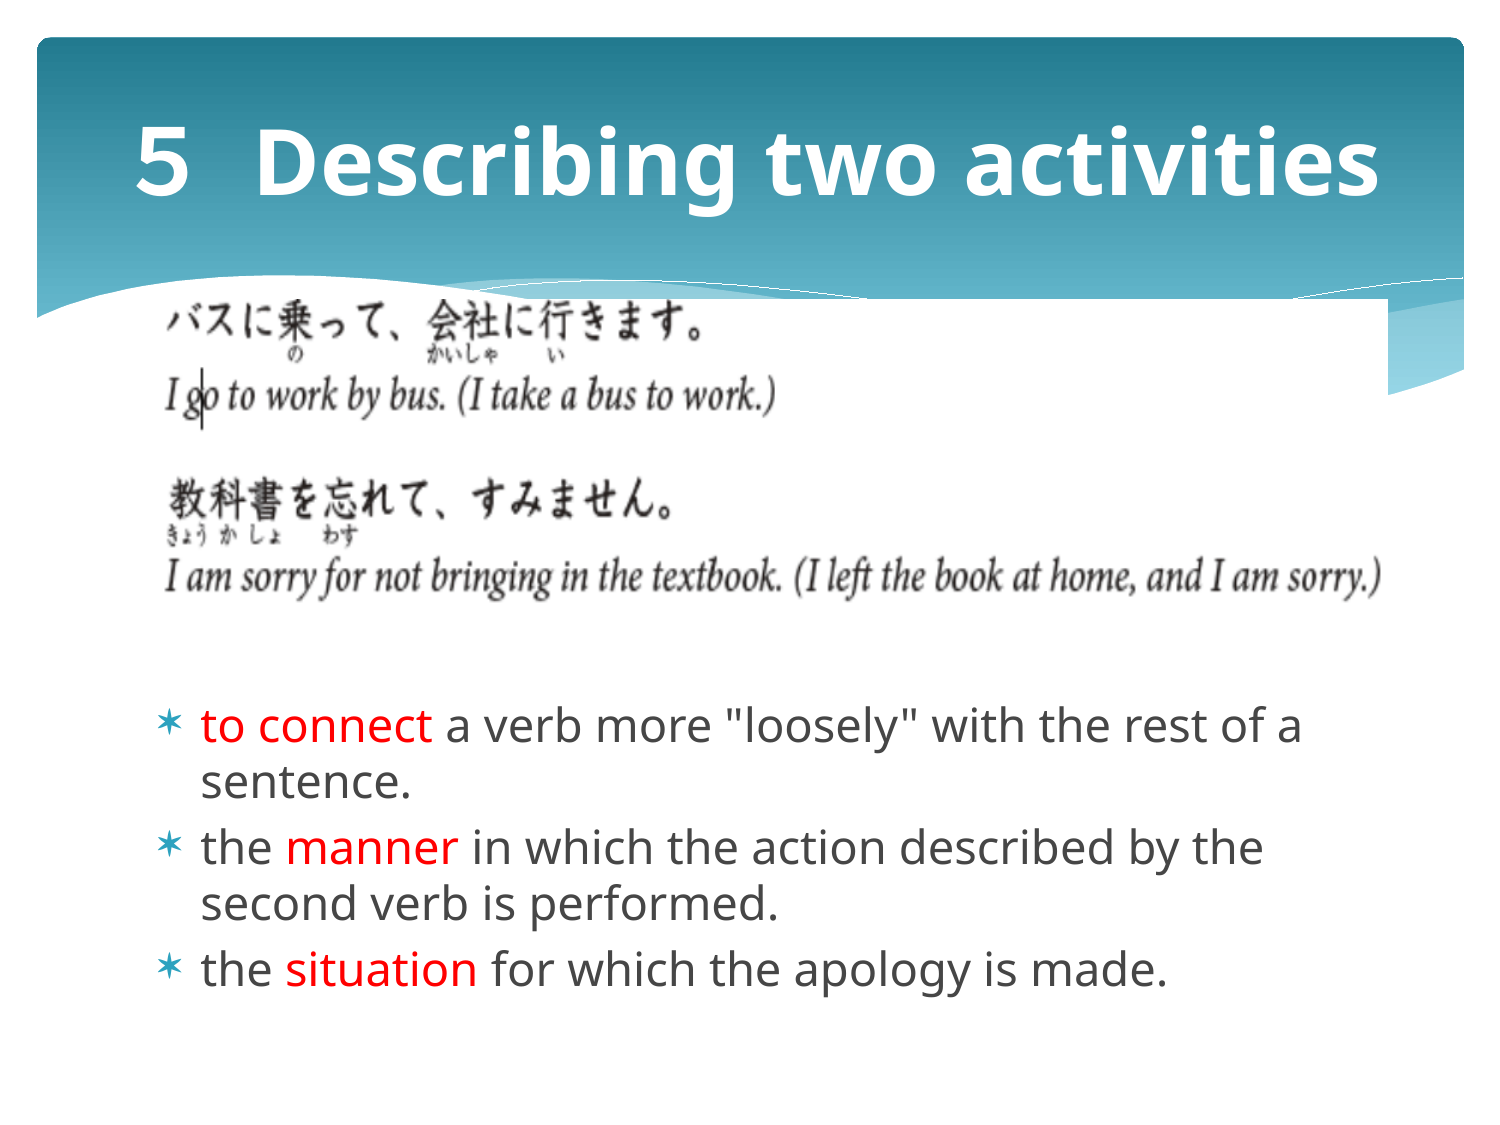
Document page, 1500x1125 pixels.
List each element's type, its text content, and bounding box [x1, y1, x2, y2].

picture [149, 299, 1388, 626]
list to connect a verb more "loosely" with the rest of a sentence. the manner in which the action described by the second verb is performed. the situation for which the apology is made. [143, 687, 1359, 1005]
title ５ Describing two activities [75, 55, 1425, 261]
